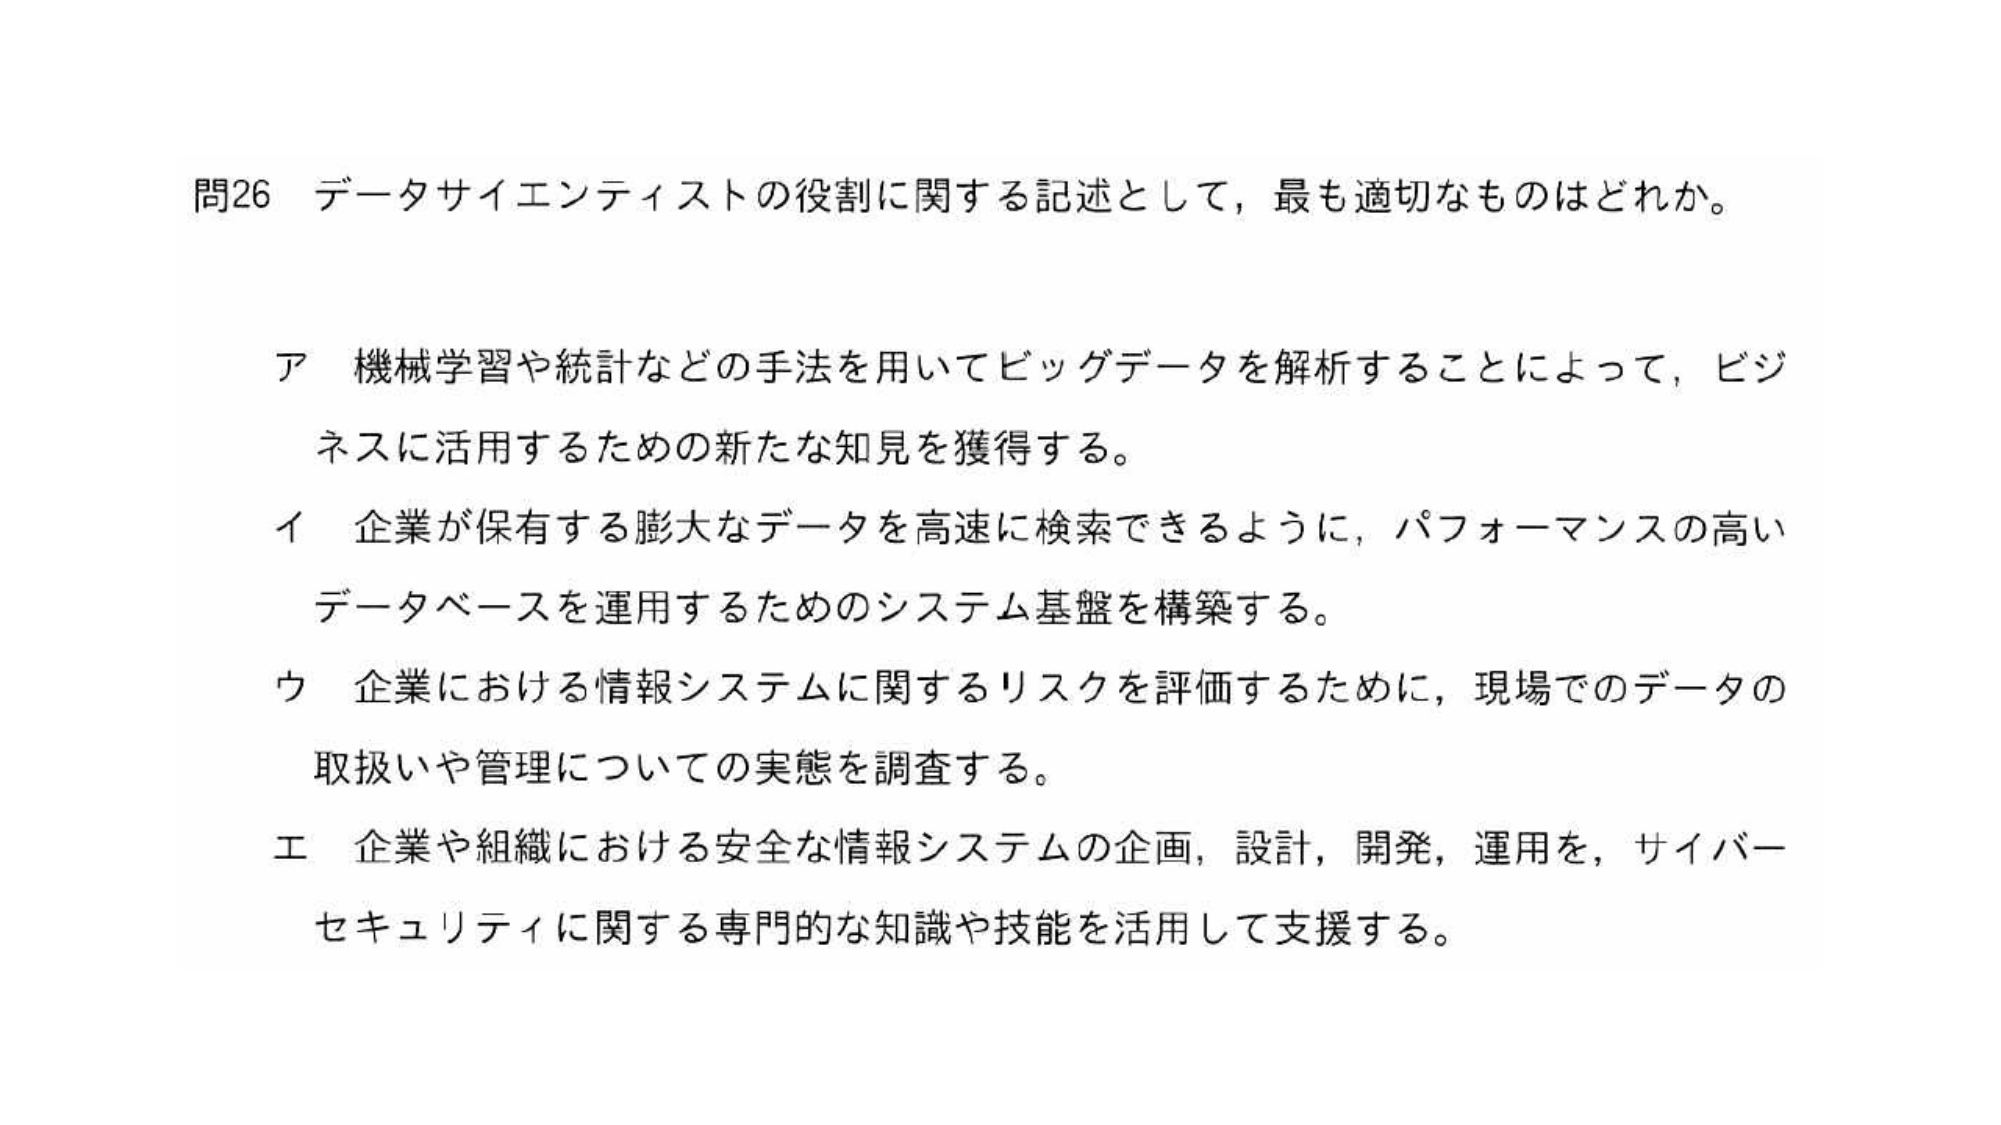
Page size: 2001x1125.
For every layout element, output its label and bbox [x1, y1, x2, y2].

picture [177, 155, 1823, 970]
